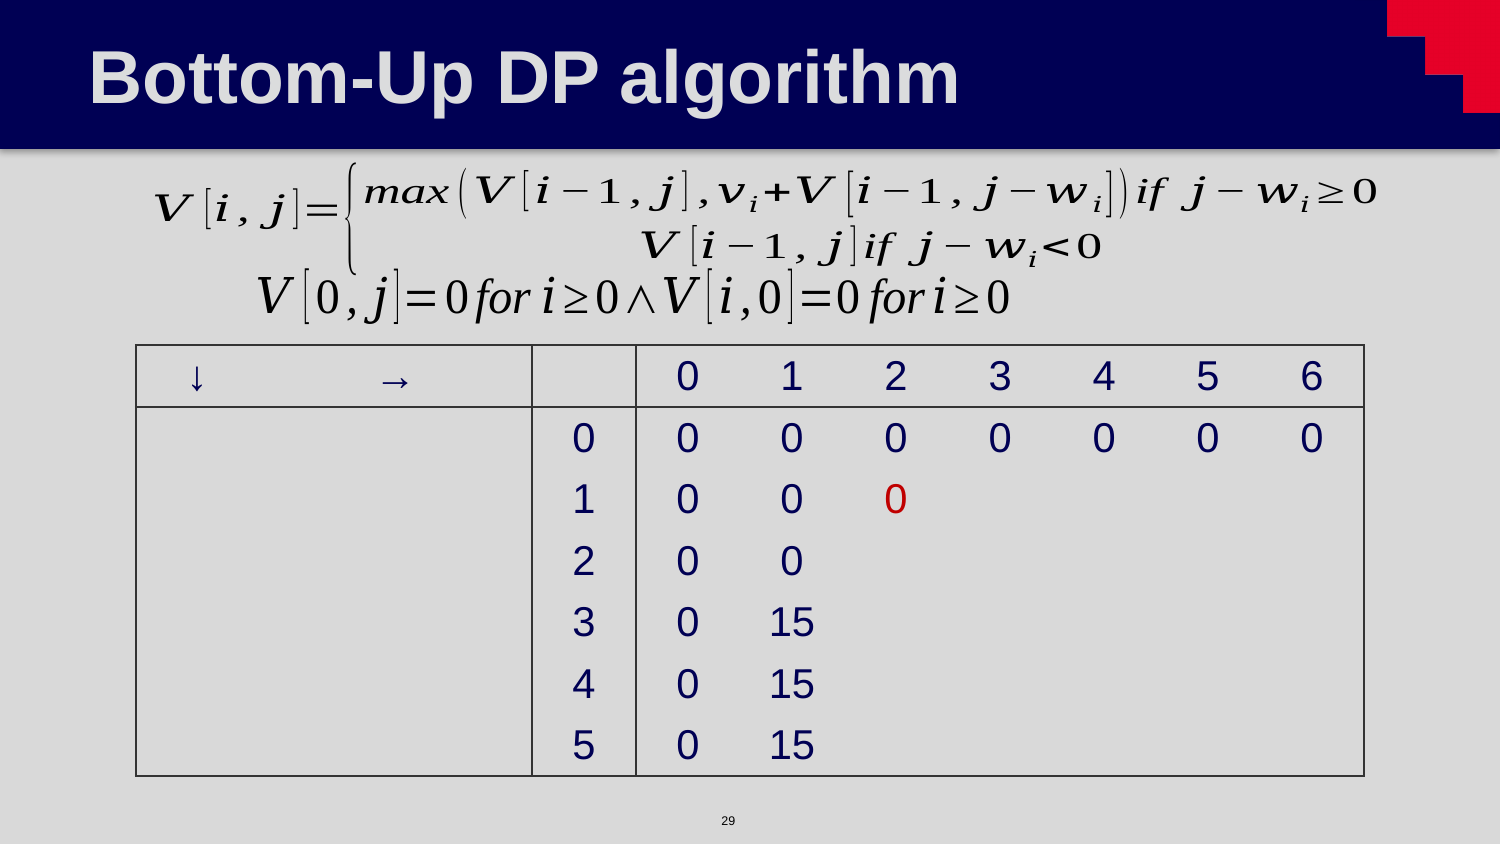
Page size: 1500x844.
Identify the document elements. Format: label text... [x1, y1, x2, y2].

title Bottom-Up DP algorithm [0, 0, 1356, 150]
picture [1387, 0, 1500, 113]
